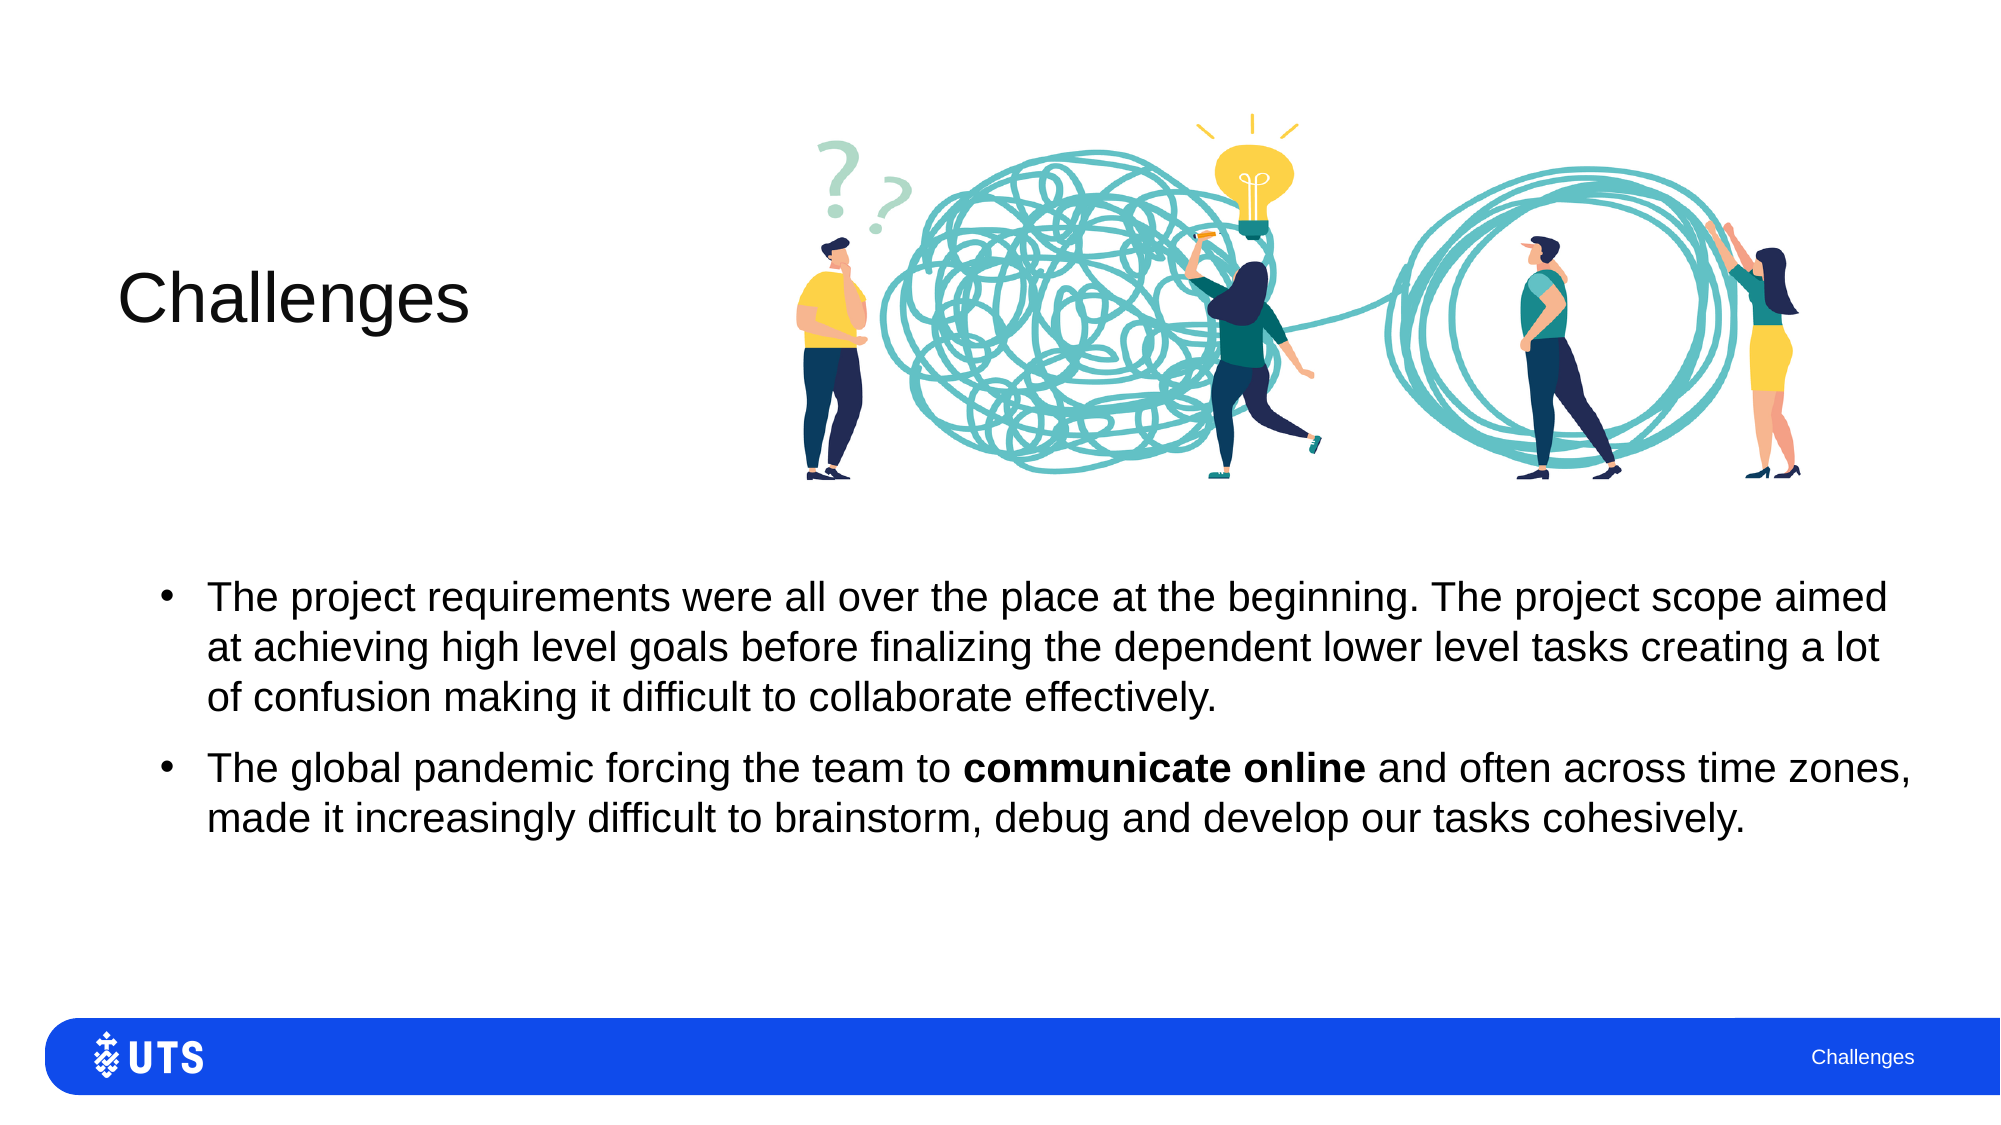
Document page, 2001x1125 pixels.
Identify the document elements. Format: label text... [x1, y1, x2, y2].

list The project requirements were all over the place at the beginning. The project scope aimed at achieving high level goals before finalizing the dependent lower level tasks creating a lot of confusion making it difficult to collaborate effectively. The global pandemic forcing the team to communicate online and often across time zones, made it increasingly difficult to brainstorm, debug and develop our tasks cohesively. [144, 562, 1930, 957]
title Challenges [102, 253, 684, 385]
picture [684, 29, 1897, 563]
picture [94, 1031, 203, 1078]
footer Challenges [1043, 1026, 1930, 1086]
